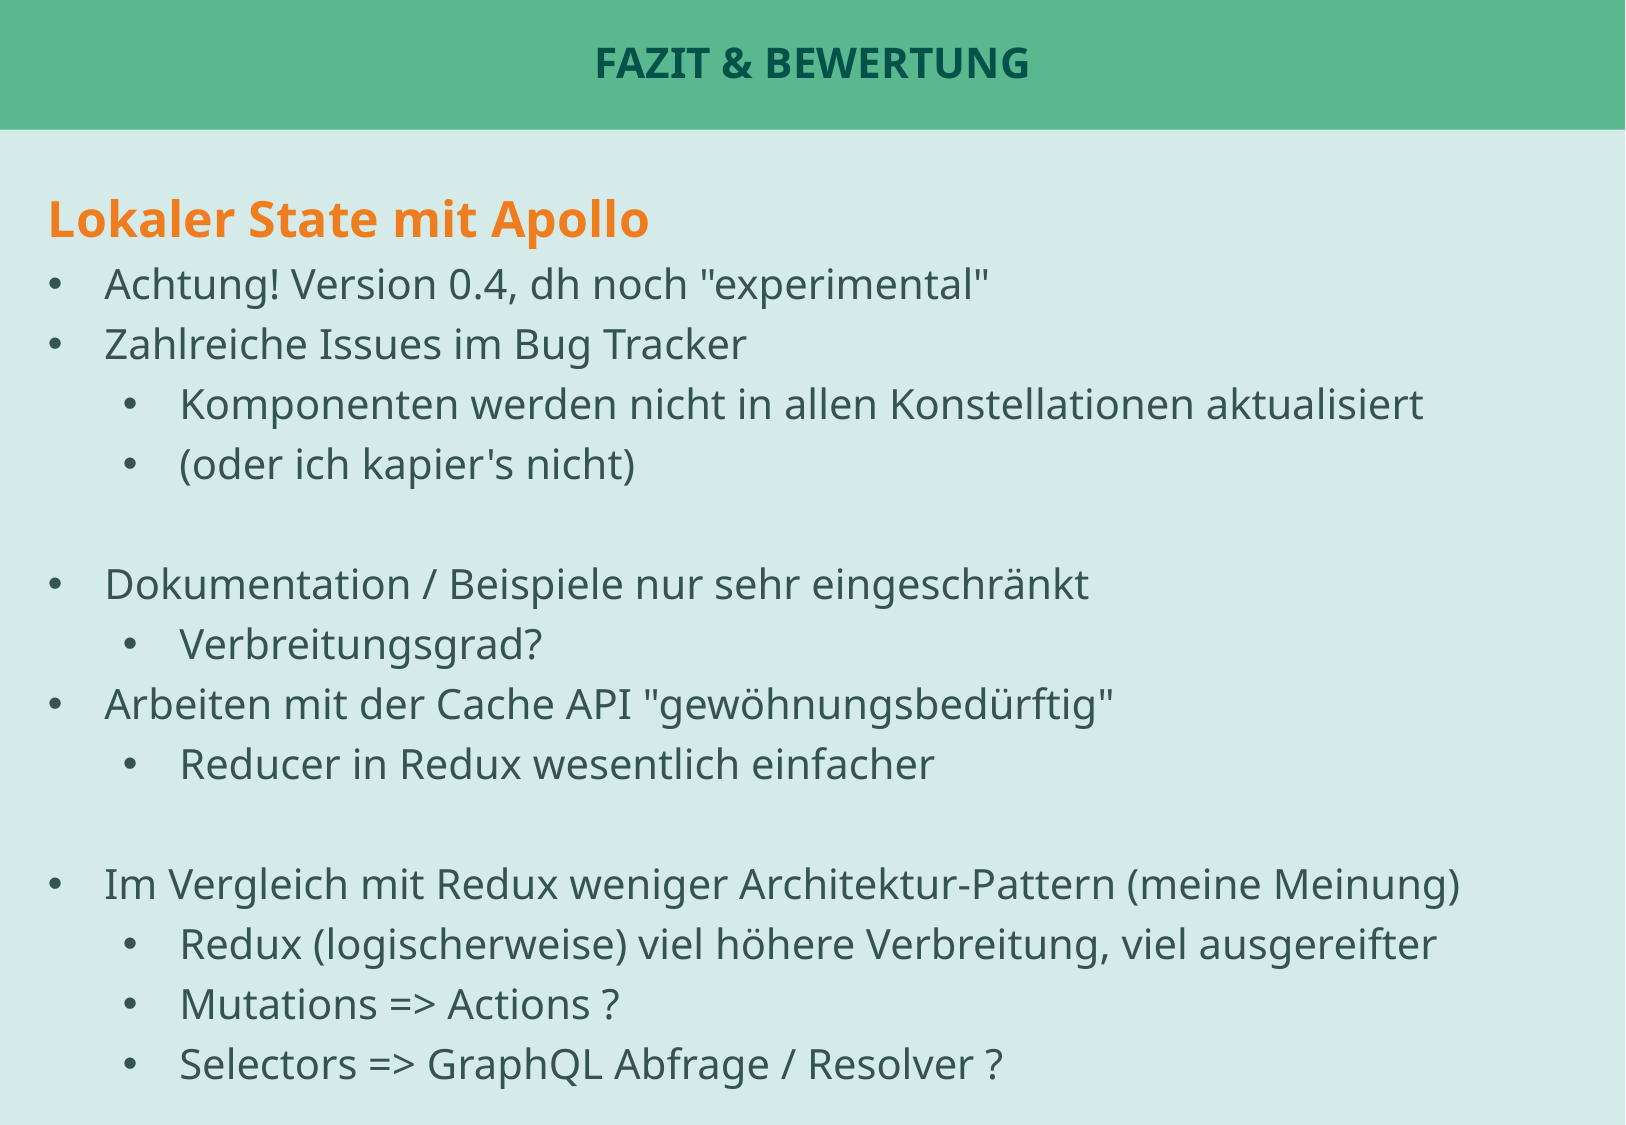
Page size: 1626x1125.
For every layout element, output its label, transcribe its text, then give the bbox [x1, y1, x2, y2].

title Fazit & Bewertung [0, 0, 1625, 130]
text_box Lokaler State mit Apollo Achtung! Version 0.4, dh noch "experimental" Zahlreiche Issues im Bug Tracker Komponenten werden nicht in allen Konstellationen aktualisiert (oder ich kapier's nicht) Dokumentation / Beispiele nur sehr eingeschränkt Verbreitungsgrad? Arbeiten mit der Cache API "gewöhnungsbedürftig" Reducer in Redux wesentlich einfacher Im Vergleich mit Redux weniger Architektur-Pattern (meine Meinung) Redux (logischerweise) viel höhere Verbreitung, viel ausgereifter Mutations => Actions ? Selectors => GraphQL Abfrage / Resolver ? [33, 168, 1592, 1125]
